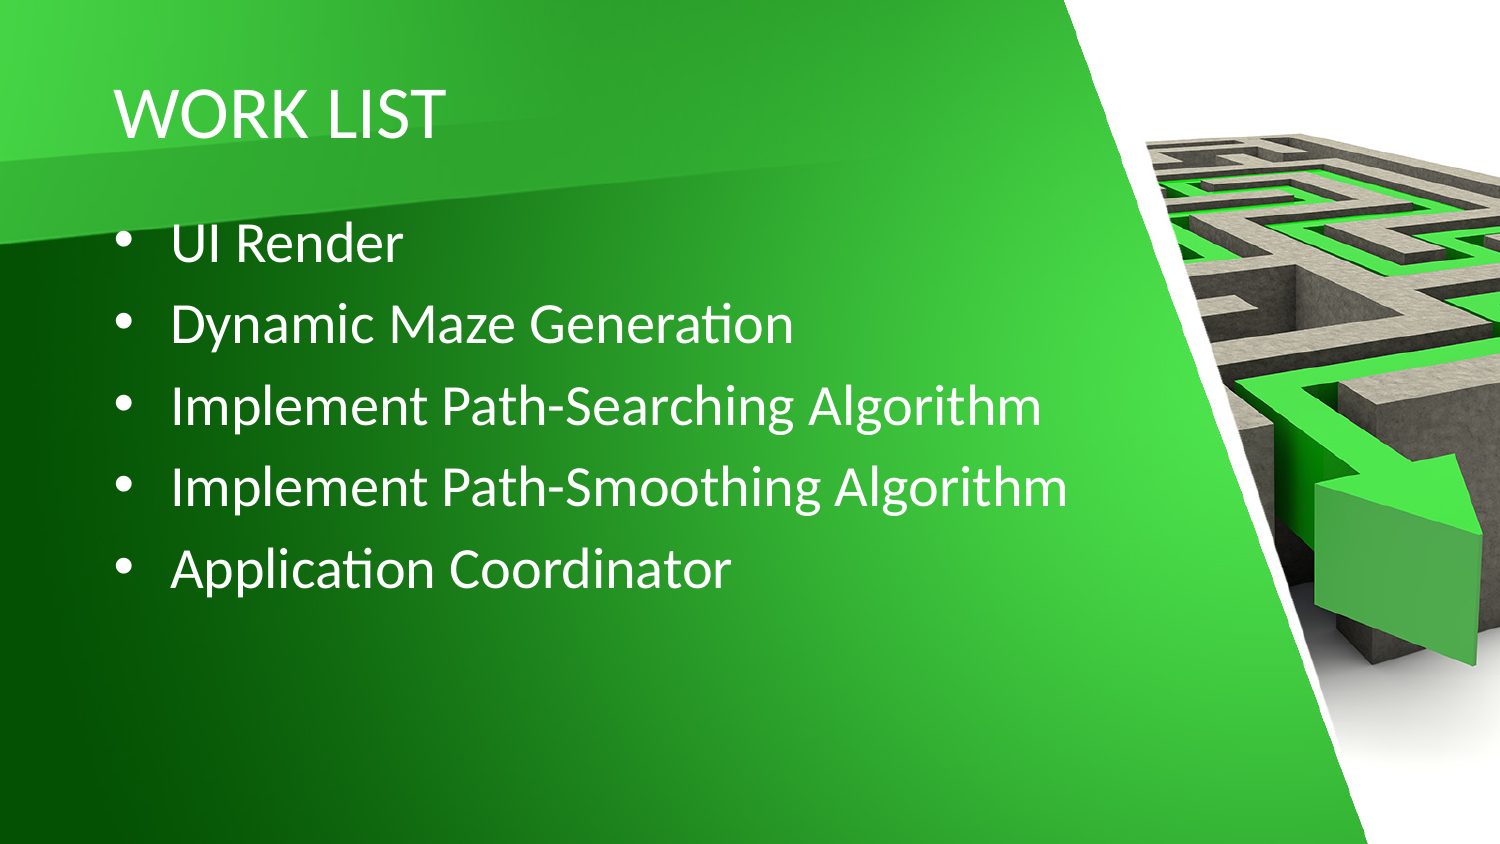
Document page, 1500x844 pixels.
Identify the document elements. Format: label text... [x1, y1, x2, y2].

title WORK LIST [98, 46, 1264, 172]
list UI Render Dynamic Maze Generation Implement Path-Searching Algorithm Implement Path-Smoothing Algorithm Application Coordinator [98, 196, 1201, 823]
picture [0, 0, 1500, 844]
